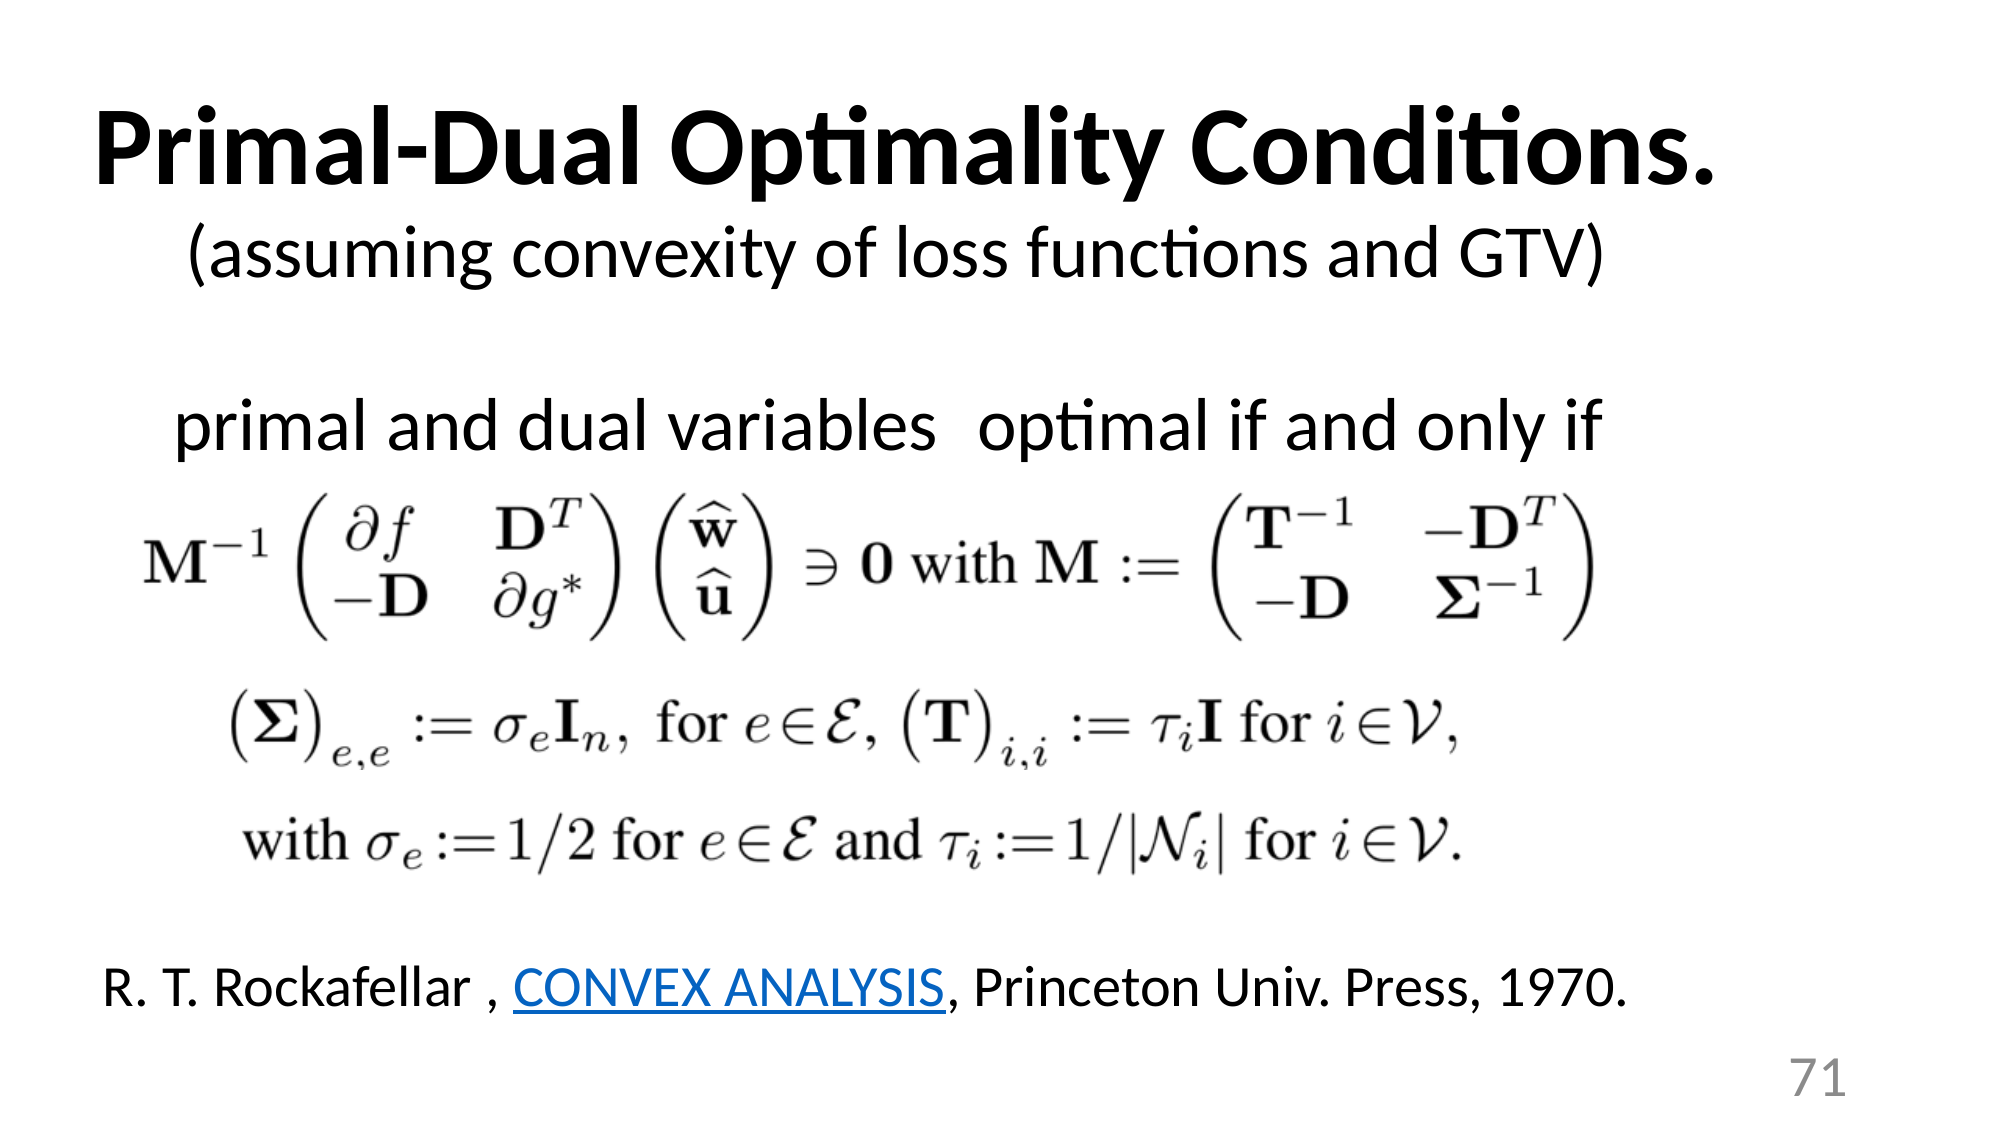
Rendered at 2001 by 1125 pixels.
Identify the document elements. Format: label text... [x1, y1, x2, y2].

picture [216, 679, 1489, 888]
title Primal-Dual Optimality Conditions. [78, 52, 1863, 243]
picture [95, 476, 1609, 649]
slide_number 71 [1412, 1042, 1863, 1103]
text_box (assuming convexity of loss functions and GTV) [171, 195, 1624, 300]
text_box R. T. Rockafellar , CONVEX ANALYSIS, Princeton Univ. Press, 1970. [88, 940, 1645, 1026]
